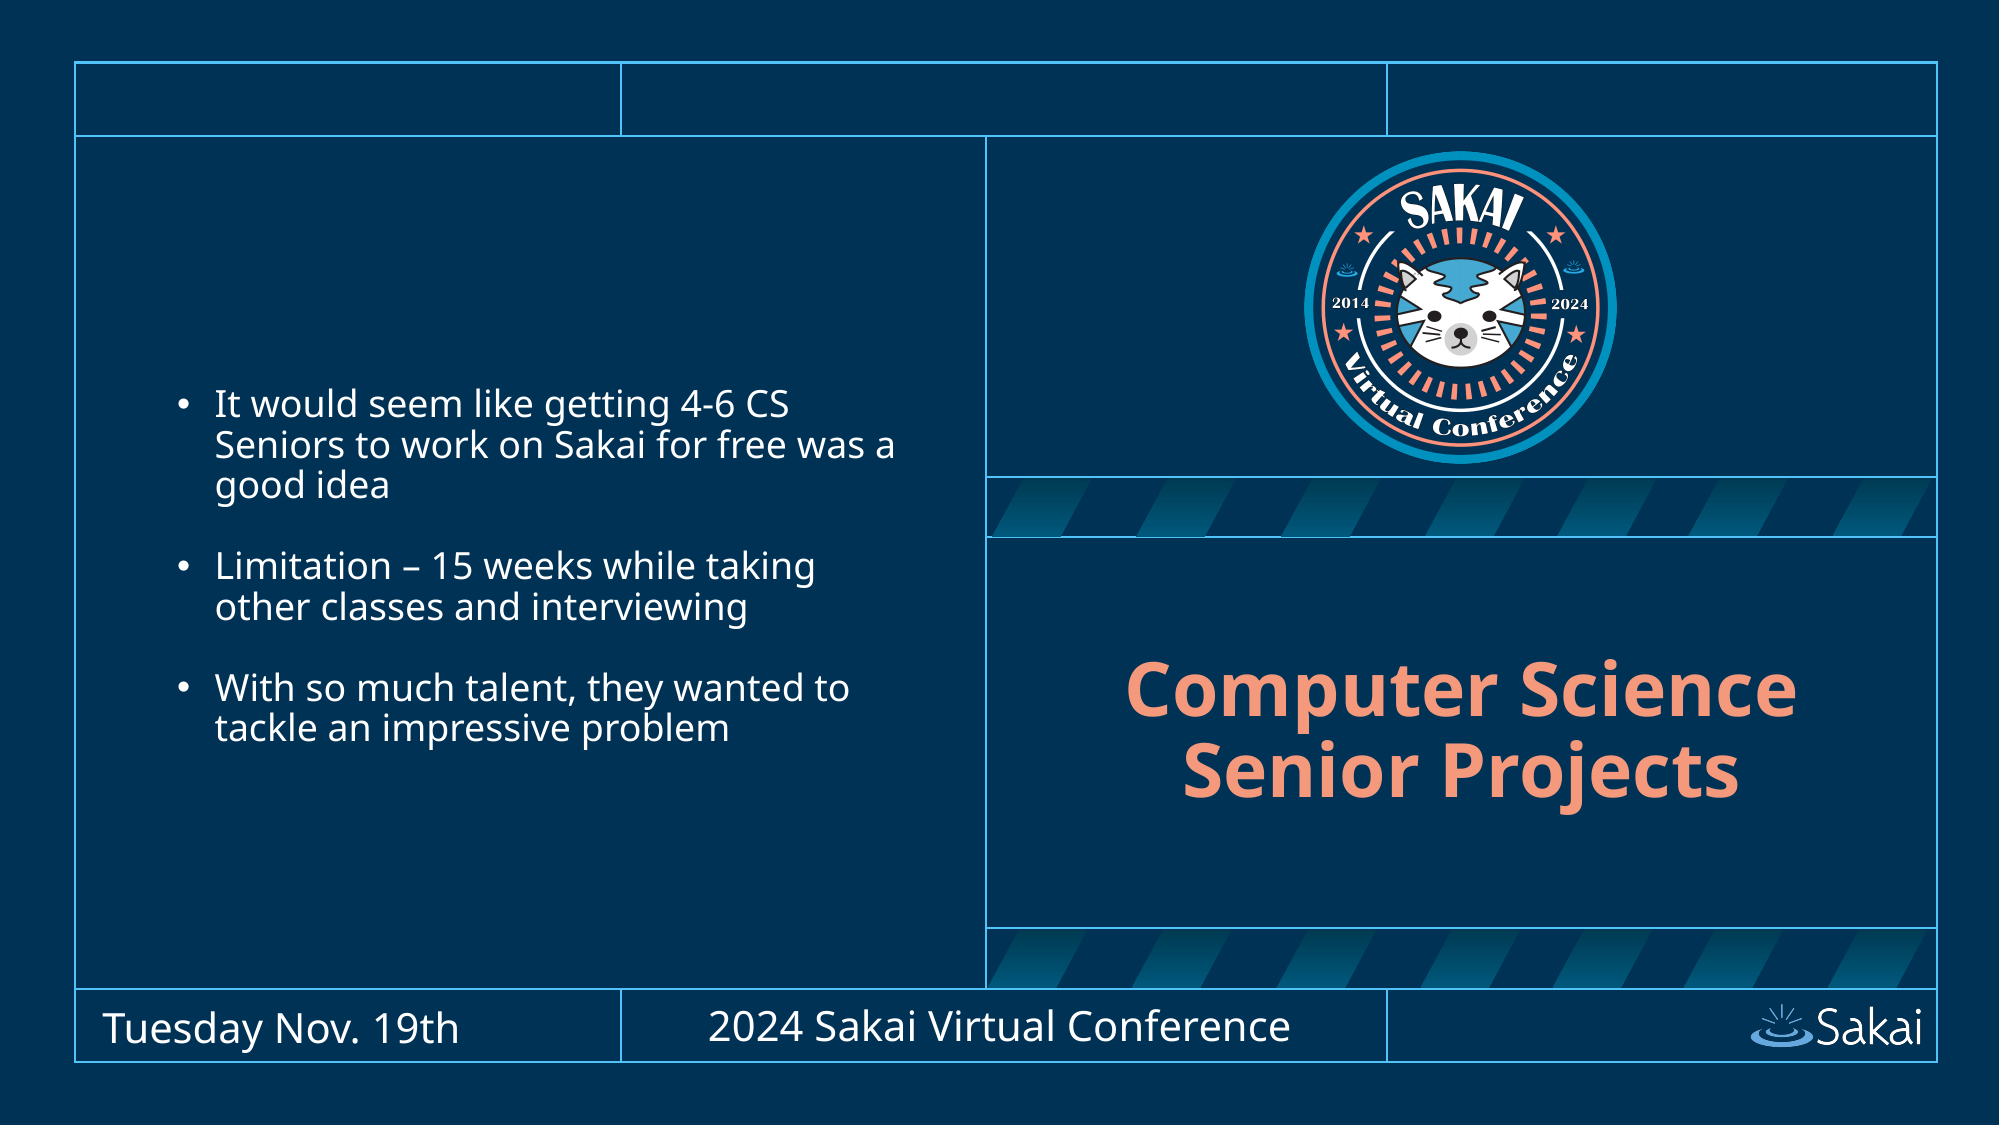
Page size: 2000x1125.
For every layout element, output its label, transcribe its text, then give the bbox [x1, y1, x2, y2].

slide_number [87, 1004, 500, 1050]
picture [1484, 331, 1617, 464]
picture [1304, 151, 1438, 285]
list It would seem like getting 4-6 CS Seniors to work on Sakai for free was a good idea Limitation – 15 weeks while taking other classes and interviewing With so much talent, they wanted to tackle an impressive problem [161, 162, 913, 973]
picture [1315, 162, 1607, 454]
footer 2024 Sakai Virtual Conference [624, 1001, 1375, 1047]
title Computer Science Senior Projects [986, 545, 1937, 921]
picture [1304, 330, 1437, 464]
picture [1483, 151, 1617, 284]
picture [1748, 1000, 1923, 1052]
